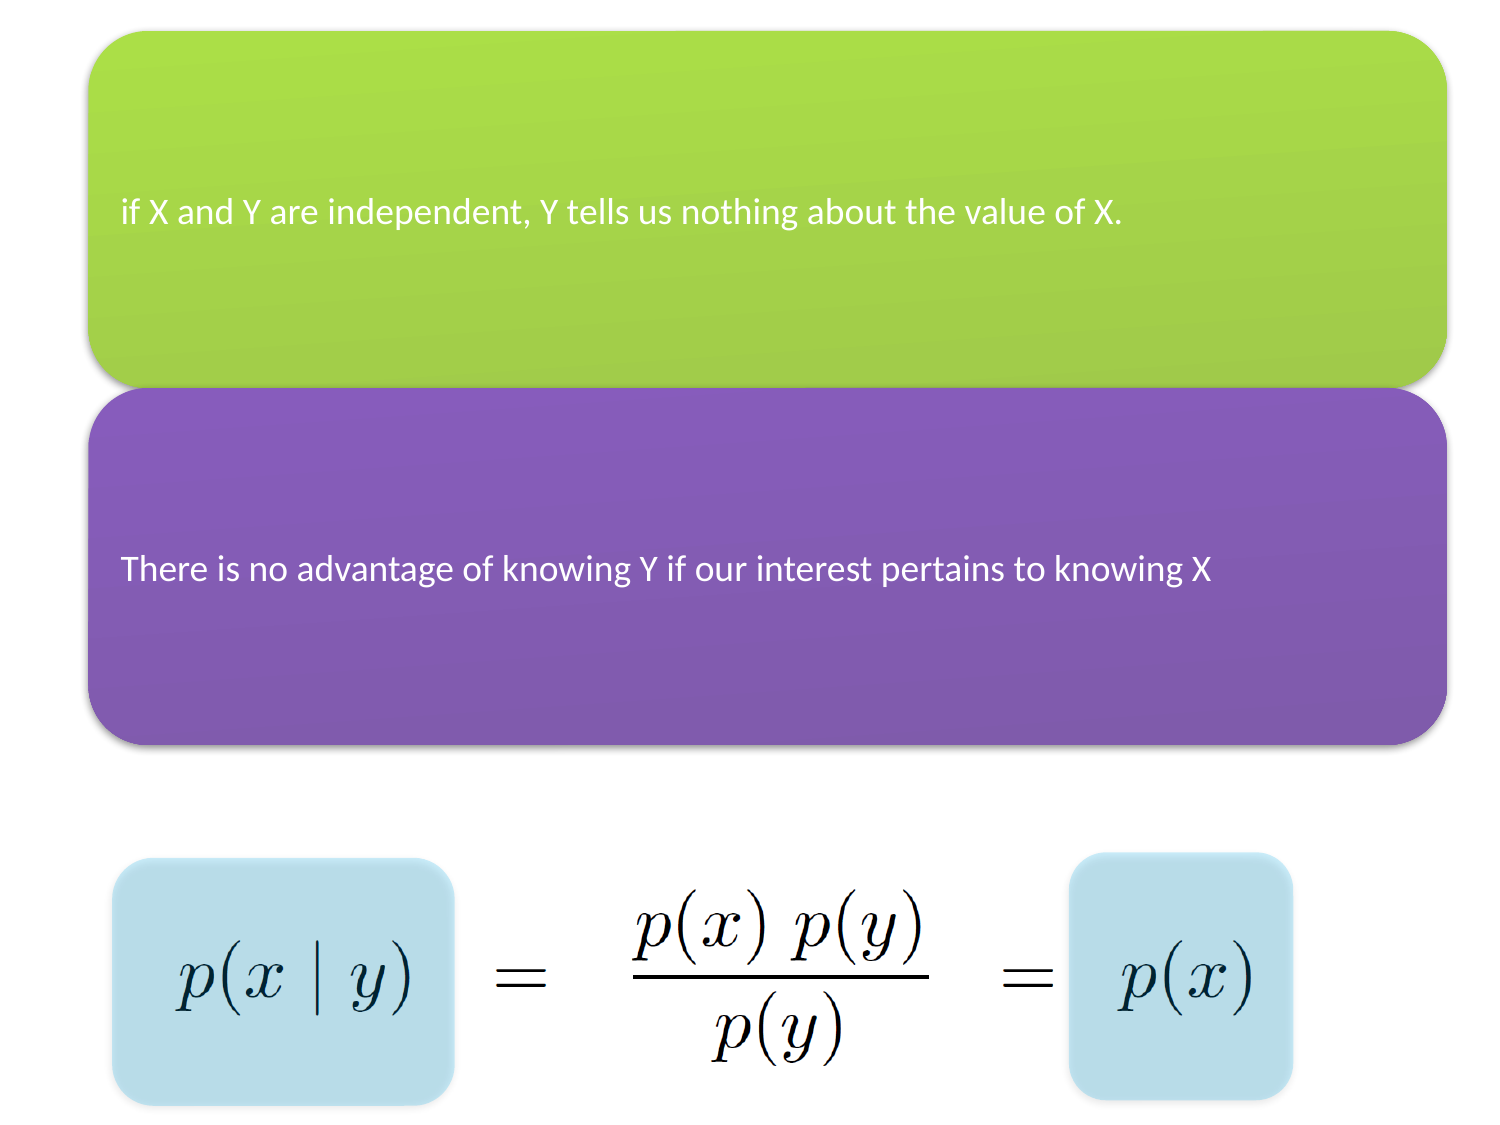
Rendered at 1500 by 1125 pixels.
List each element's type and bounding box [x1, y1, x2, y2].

picture [163, 882, 1255, 1071]
text_box [87, 30, 1448, 746]
text_box [1070, 852, 1294, 1101]
text_box [112, 857, 452, 1106]
